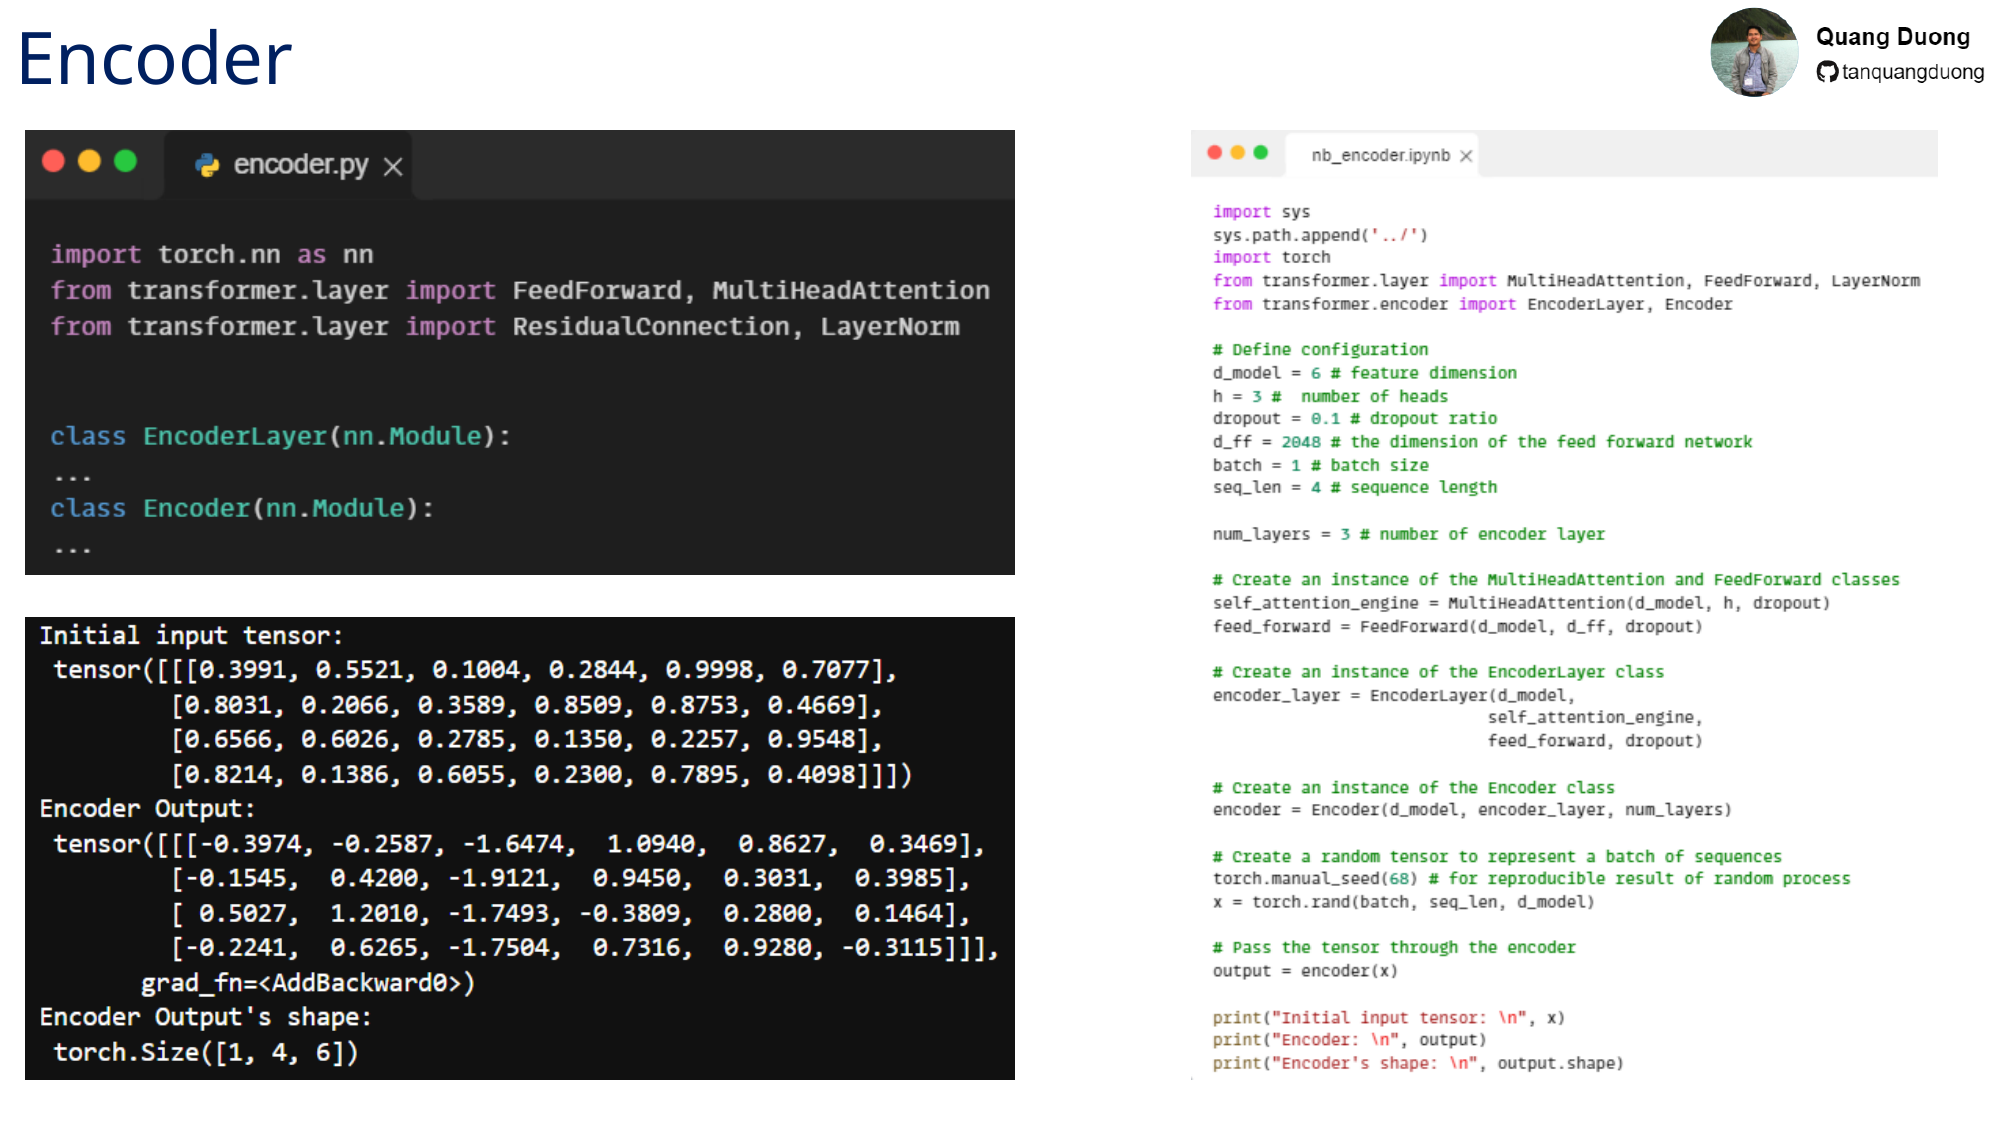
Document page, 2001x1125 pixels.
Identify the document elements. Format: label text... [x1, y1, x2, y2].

picture [24, 130, 1015, 575]
picture [24, 616, 1015, 1080]
text_box Encoder [0, 13, 394, 108]
picture [1704, 6, 1986, 101]
picture [1191, 130, 1938, 1080]
